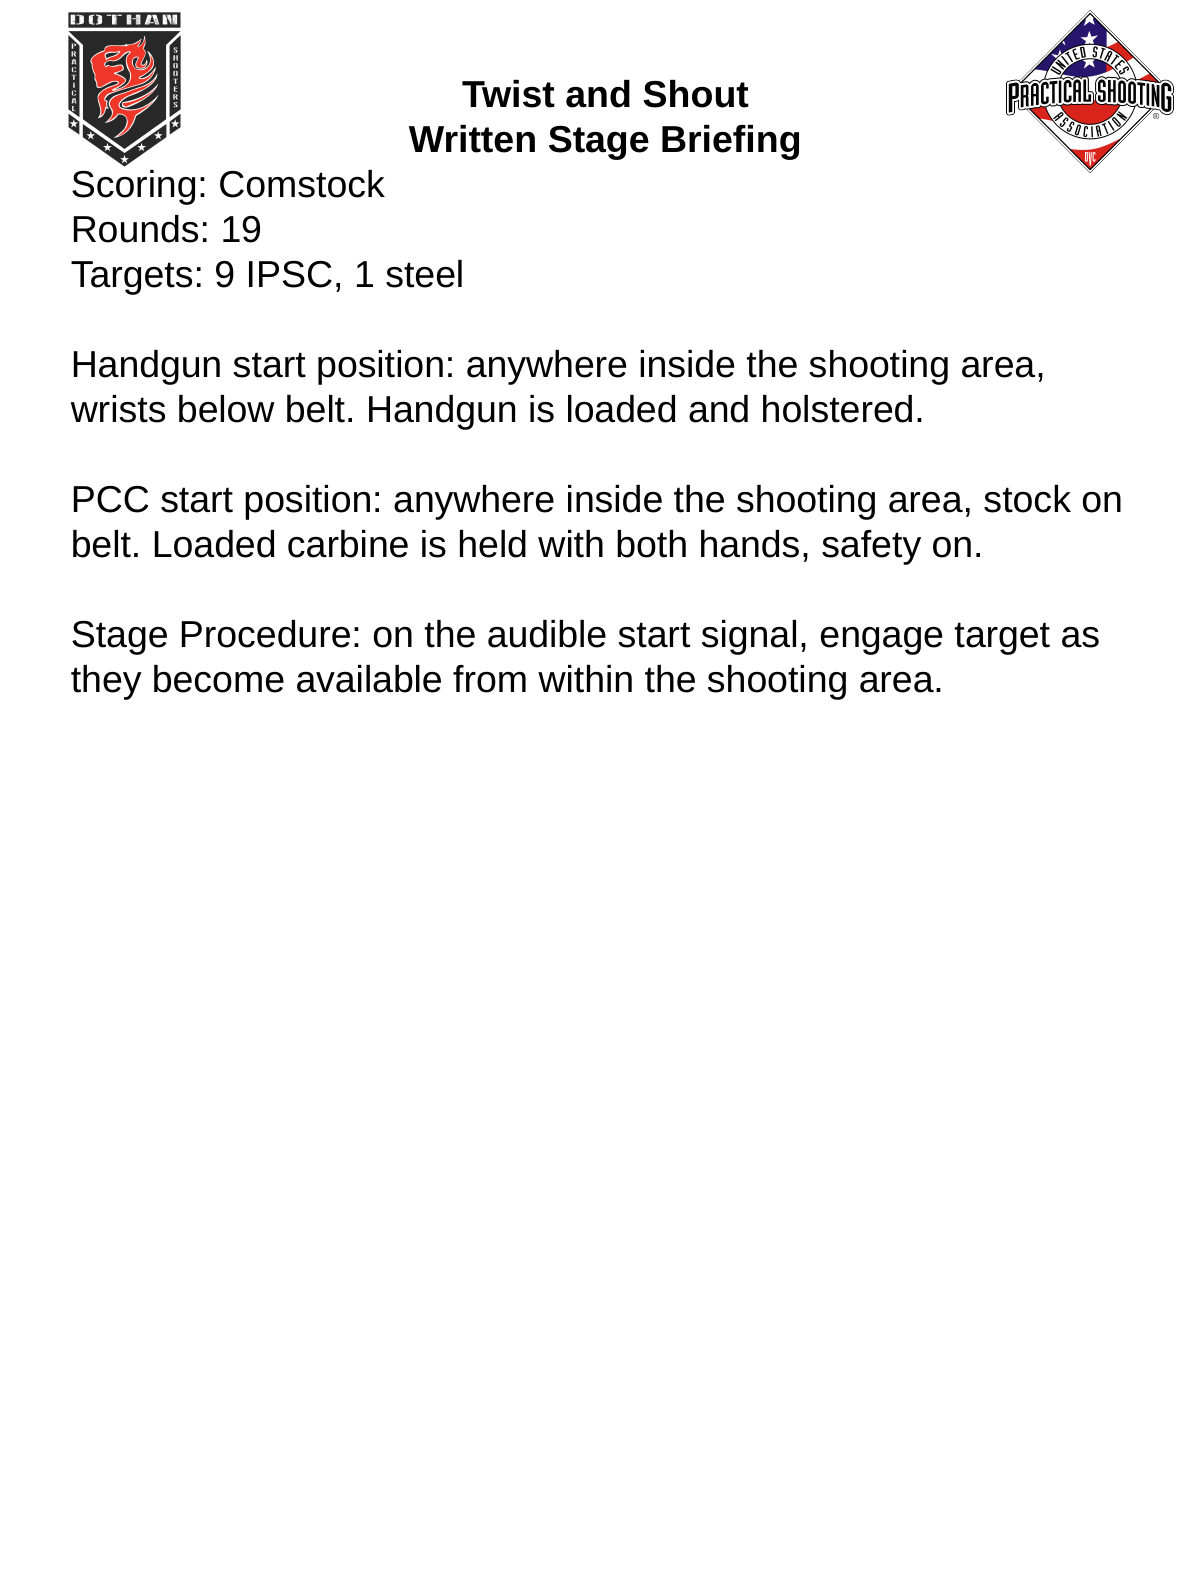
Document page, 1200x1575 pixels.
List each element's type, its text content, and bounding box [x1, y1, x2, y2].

text_box Twist and Shout Written Stage Briefing Scoring: Comstock Rounds: 19 Targets: 9 IPSC, 1 steel Handgun start position: anywhere inside the shooting area, wrists below belt. Handgun is loaded and holstered. PCC start position: anywhere inside the shooting area, stock on belt. Loaded carbine is held with both hands, safety on. Stage Procedure: on the audible start signal, engage target as they become available from within the shooting area. [56, 63, 1156, 708]
picture [1006, 10, 1175, 173]
picture [44, 9, 205, 170]
